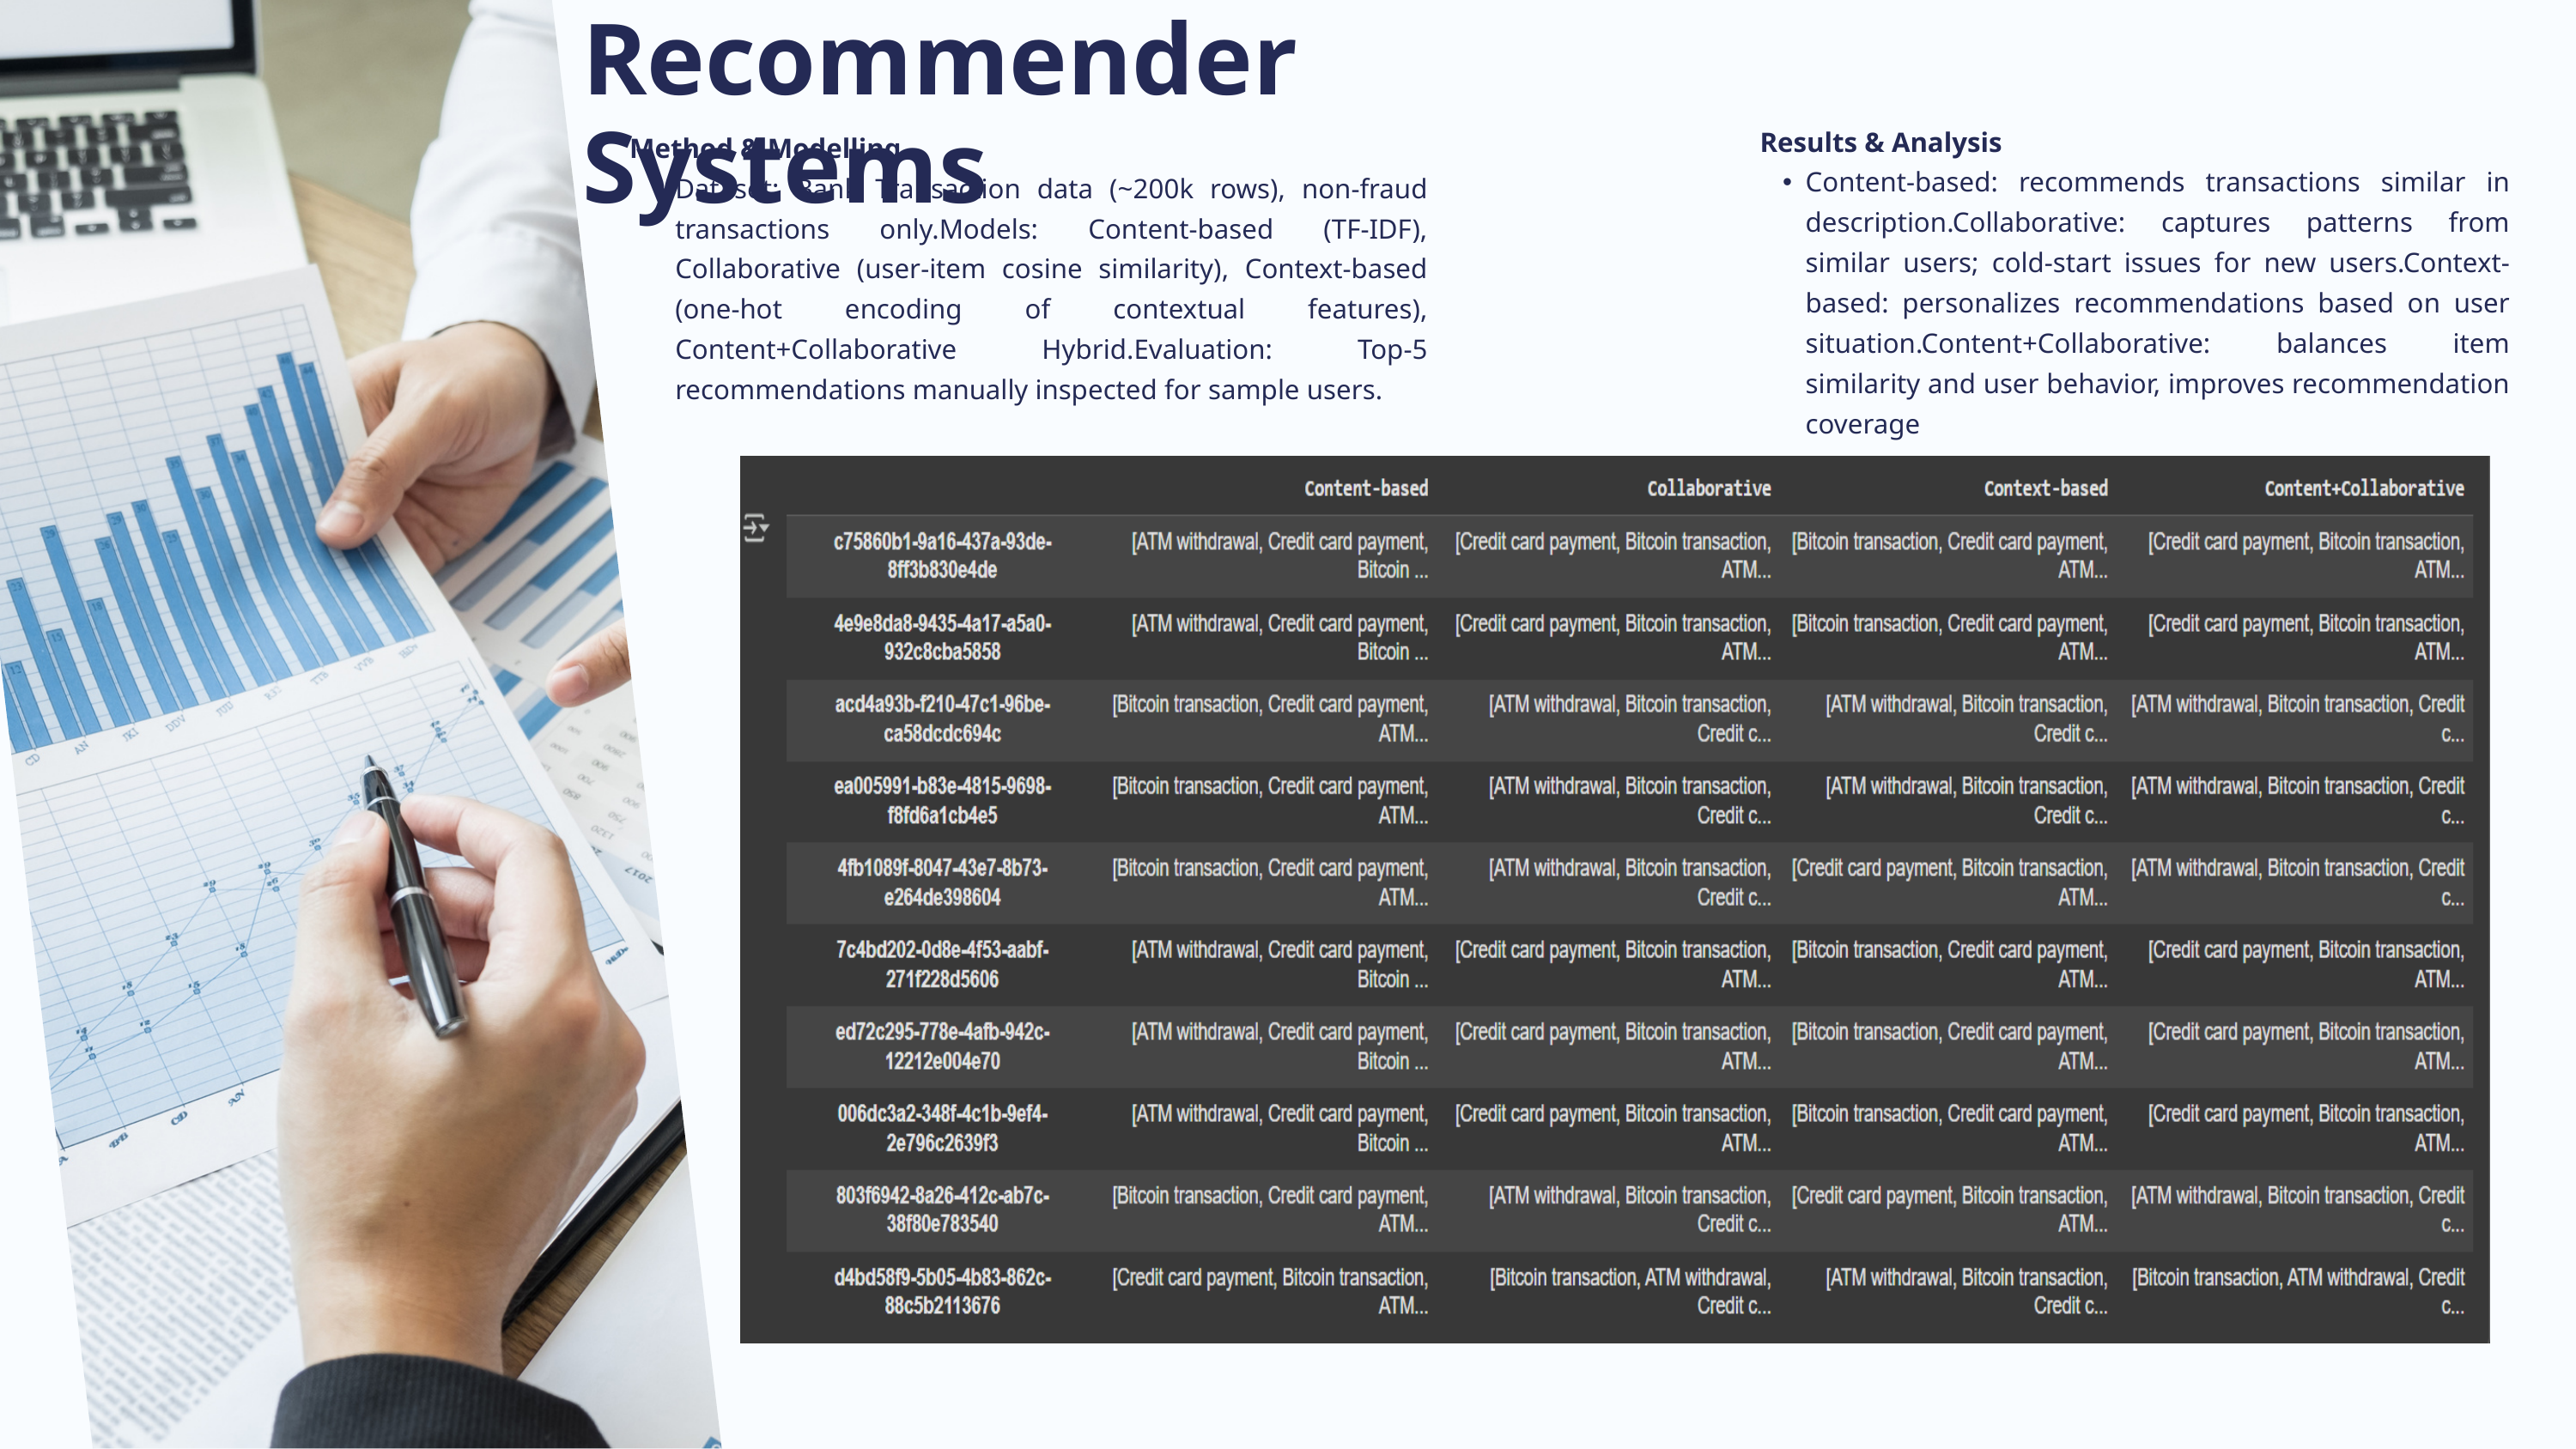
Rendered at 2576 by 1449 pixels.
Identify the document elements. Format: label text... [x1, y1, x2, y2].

text_box Recommender Systems [726, 6, 1558, 223]
text_box Method & Modelling Dataset: Bank Transaction data (~200k rows), non-fraud transactions only.Models: Content-based (TF-IDF), Collaborative (user-item cosine similarity), Context-based (one-hot encoding of contextual features), Content+Collaborative Hybrid.Evaluation: Top-5 recommendations manually inspected for sample users. [726, 123, 1429, 405]
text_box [0, 0, 722, 1449]
text_box Results & Analysis Content-based: recommends transactions similar in description.Collaborative: captures patterns from similar users; cold-start issues for new users.Context-based: personalizes recommendations based on user situation.Content+Collaborative: balances item similarity and user behavior, improves recommendation coverage [1759, 117, 2511, 440]
picture [740, 455, 2491, 1343]
